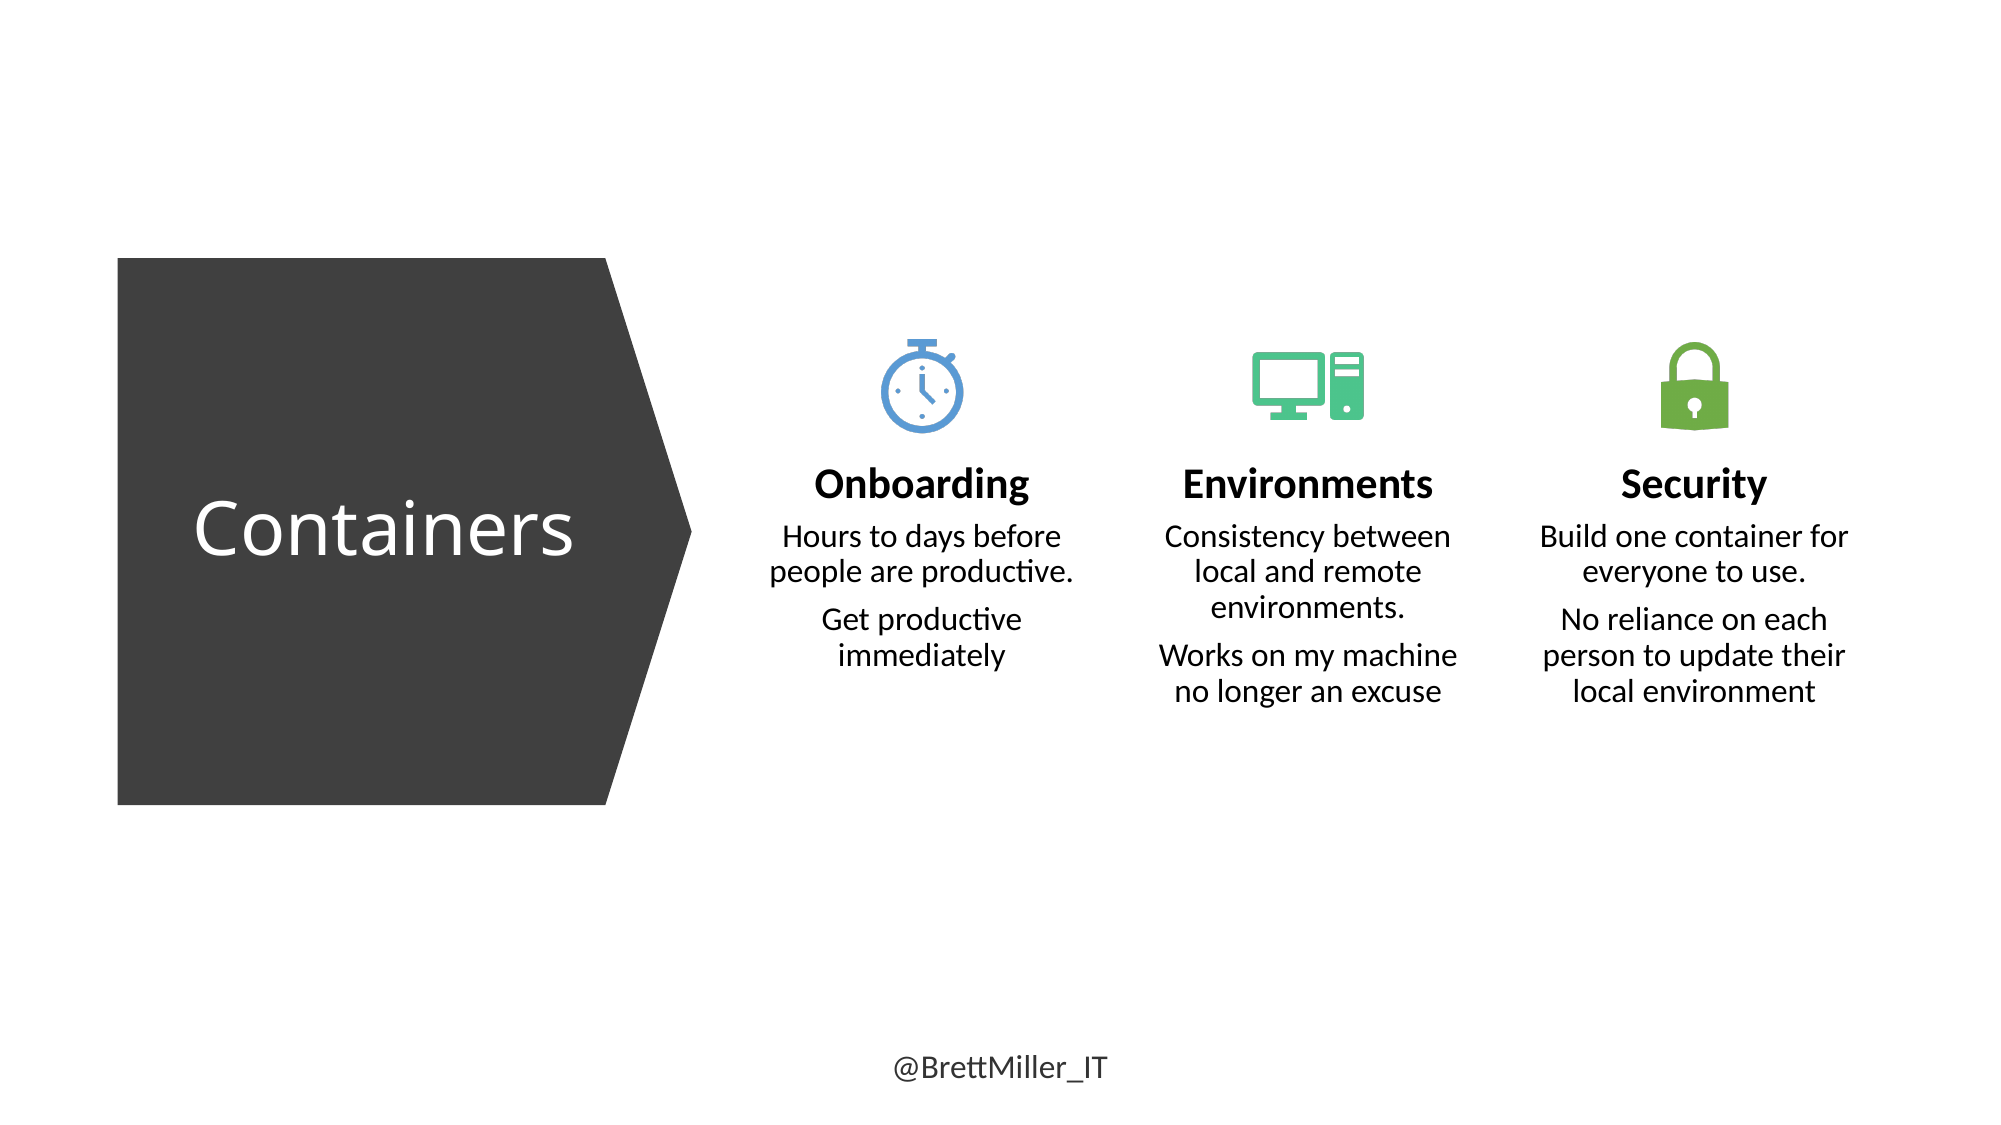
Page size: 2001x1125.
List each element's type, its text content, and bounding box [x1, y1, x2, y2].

title Containers [168, 322, 601, 741]
text_box [116, 257, 693, 807]
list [757, 80, 1860, 984]
footer @BrettMiller_IT [662, 1035, 1338, 1096]
